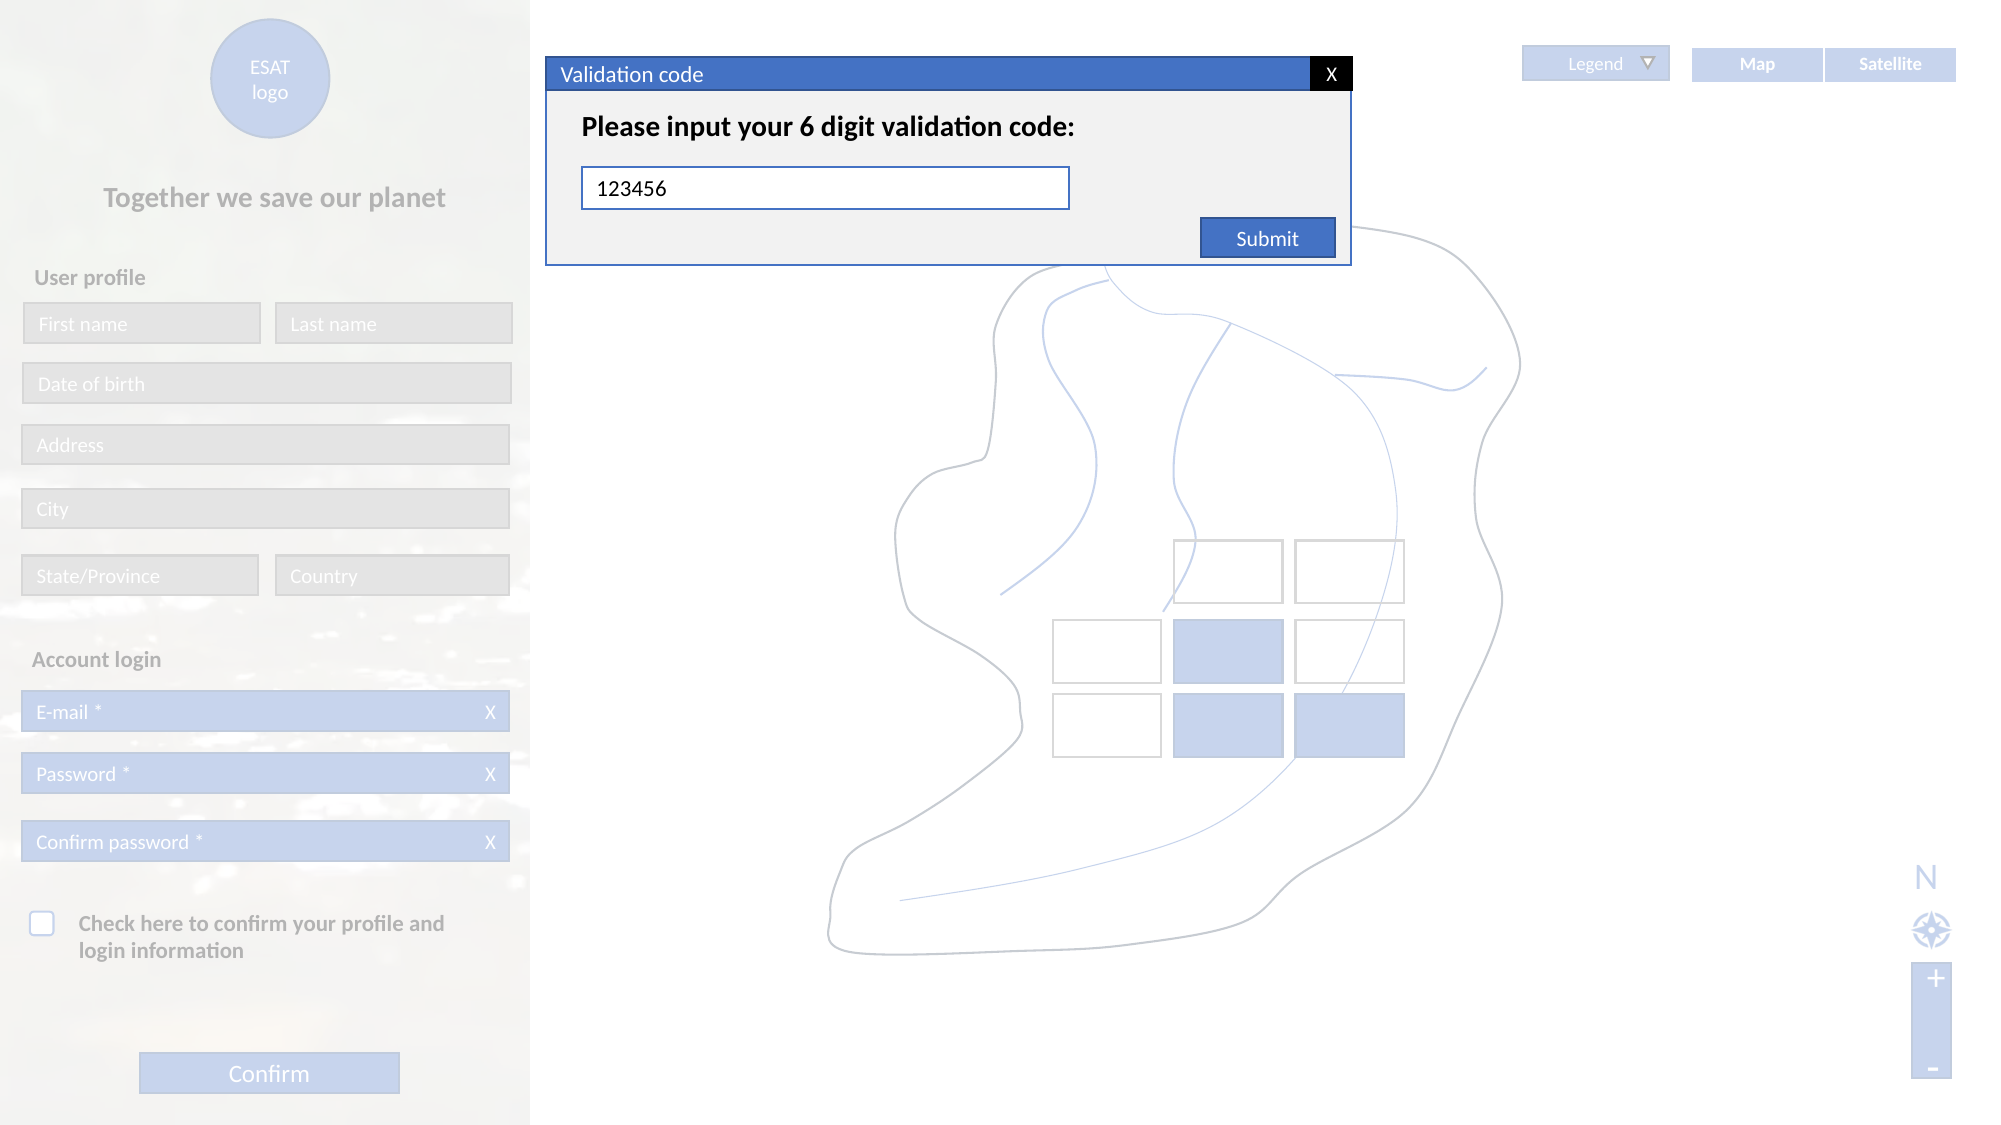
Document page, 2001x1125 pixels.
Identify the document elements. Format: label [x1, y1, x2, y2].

picture [1905, 905, 1958, 955]
text_box [545, 57, 1353, 266]
text_box [21, 691, 510, 732]
text_box [21, 820, 510, 862]
text_box [828, 221, 1521, 955]
text_box [21, 753, 510, 794]
text_box [531, 0, 2000, 1125]
text_box [0, 0, 531, 1125]
text_box [29, 900, 506, 972]
text_box [1523, 46, 1669, 81]
